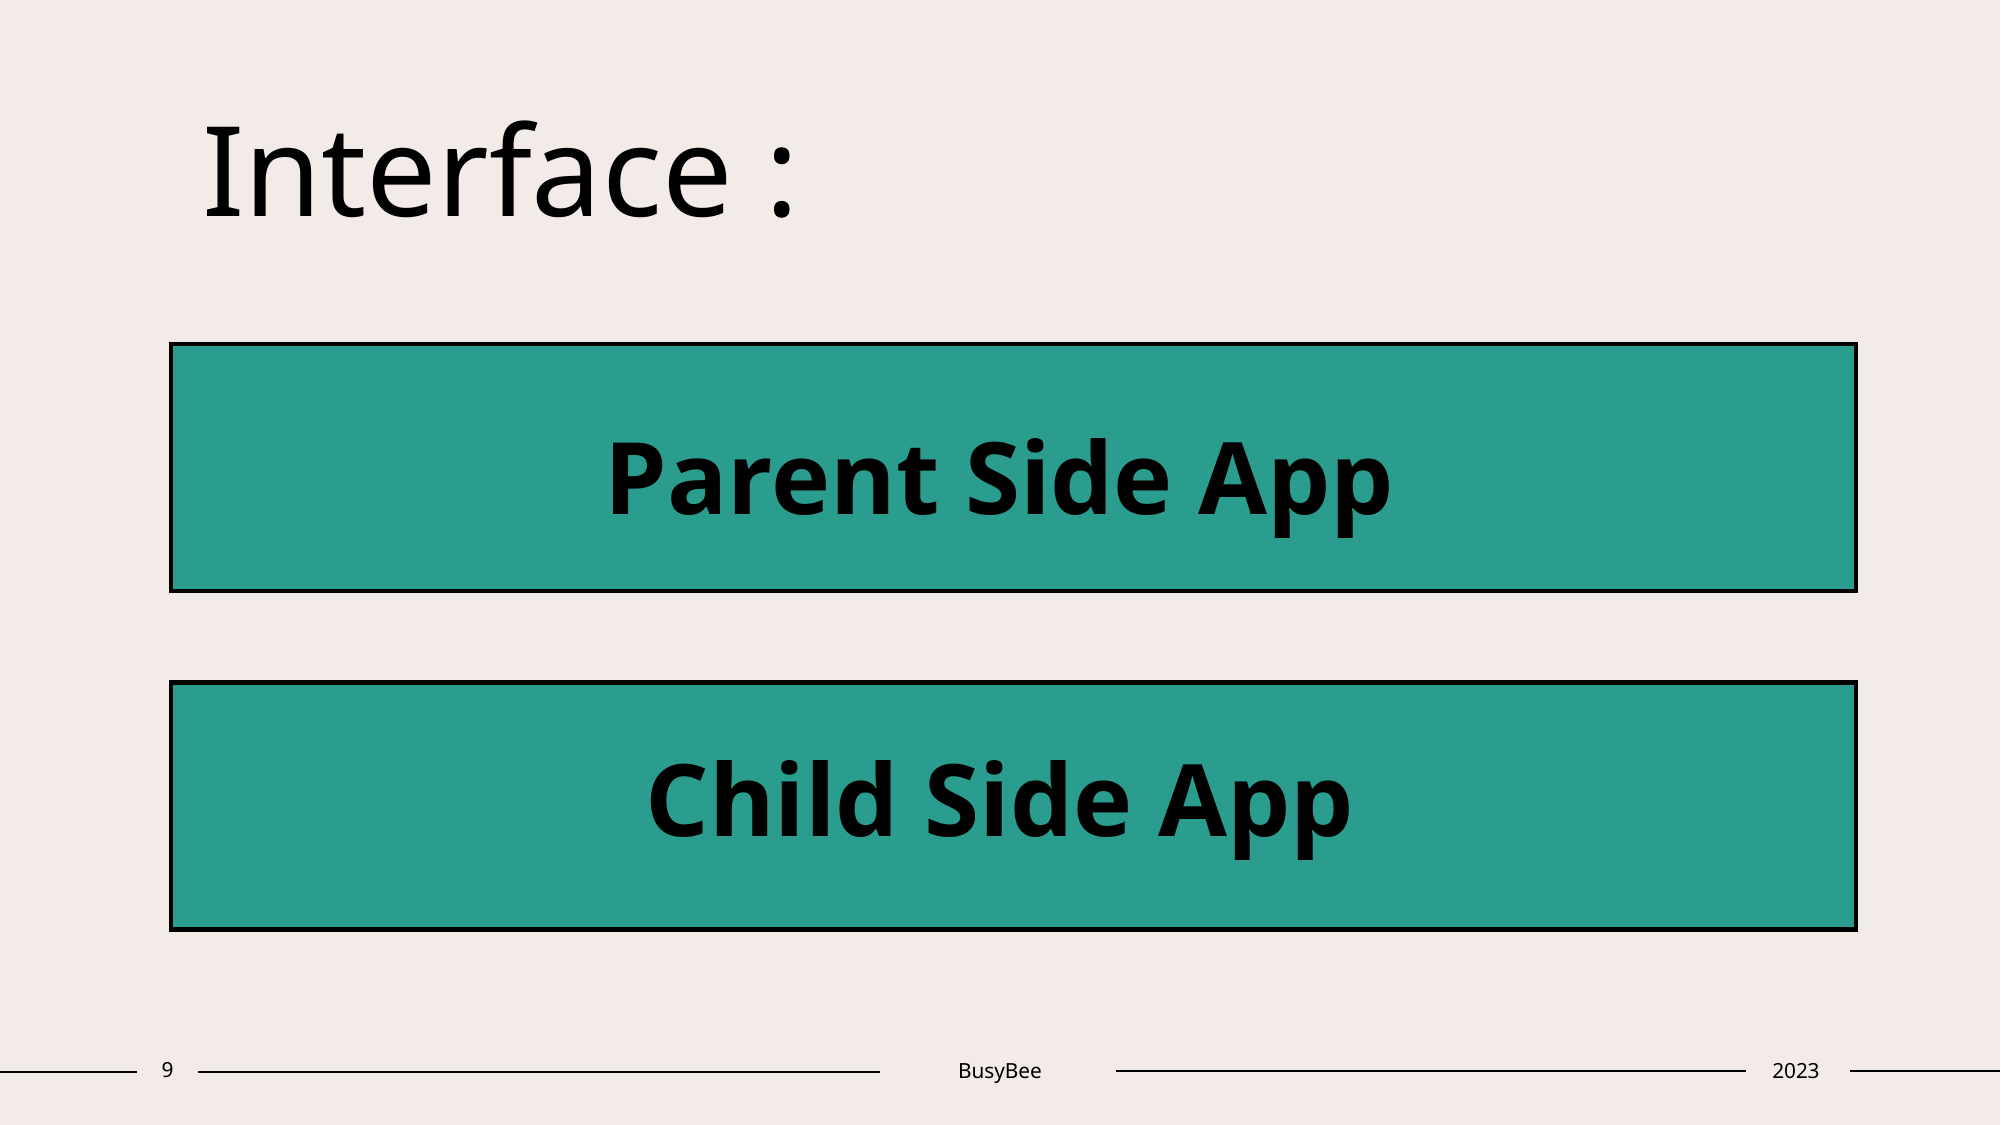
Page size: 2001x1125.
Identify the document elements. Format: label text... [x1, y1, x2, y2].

text_box Parent Side App [582, 407, 1417, 542]
slide_number 2023 [1743, 1050, 1849, 1091]
slide_number 9 [137, 1050, 198, 1091]
text_box Child Side App [582, 728, 1417, 864]
footer BusyBee [879, 1050, 1120, 1091]
title Interface : [187, 83, 1813, 251]
